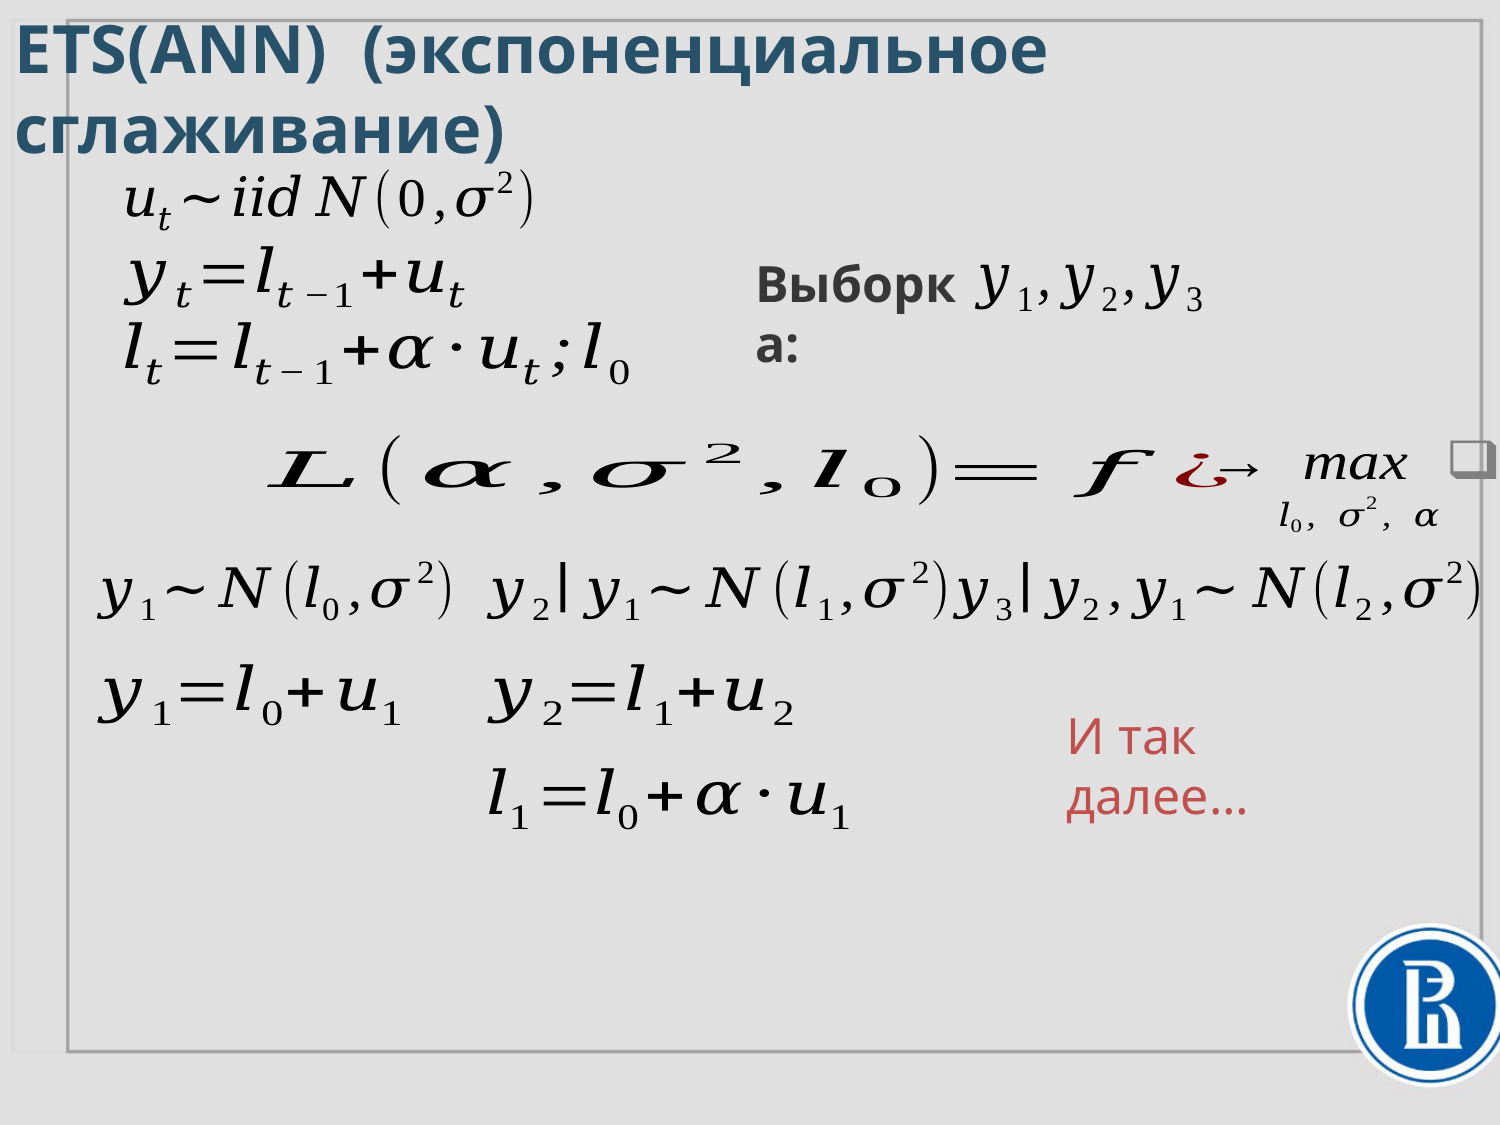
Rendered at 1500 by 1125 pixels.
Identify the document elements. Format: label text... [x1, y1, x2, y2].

text_box Выборка: [755, 252, 984, 321]
text_box ETS(ANN) (экспоненциальное сглаживание) [0, 0, 1500, 96]
text_box И так далее… [1052, 697, 1388, 832]
picture [0, 96, 1500, 1125]
